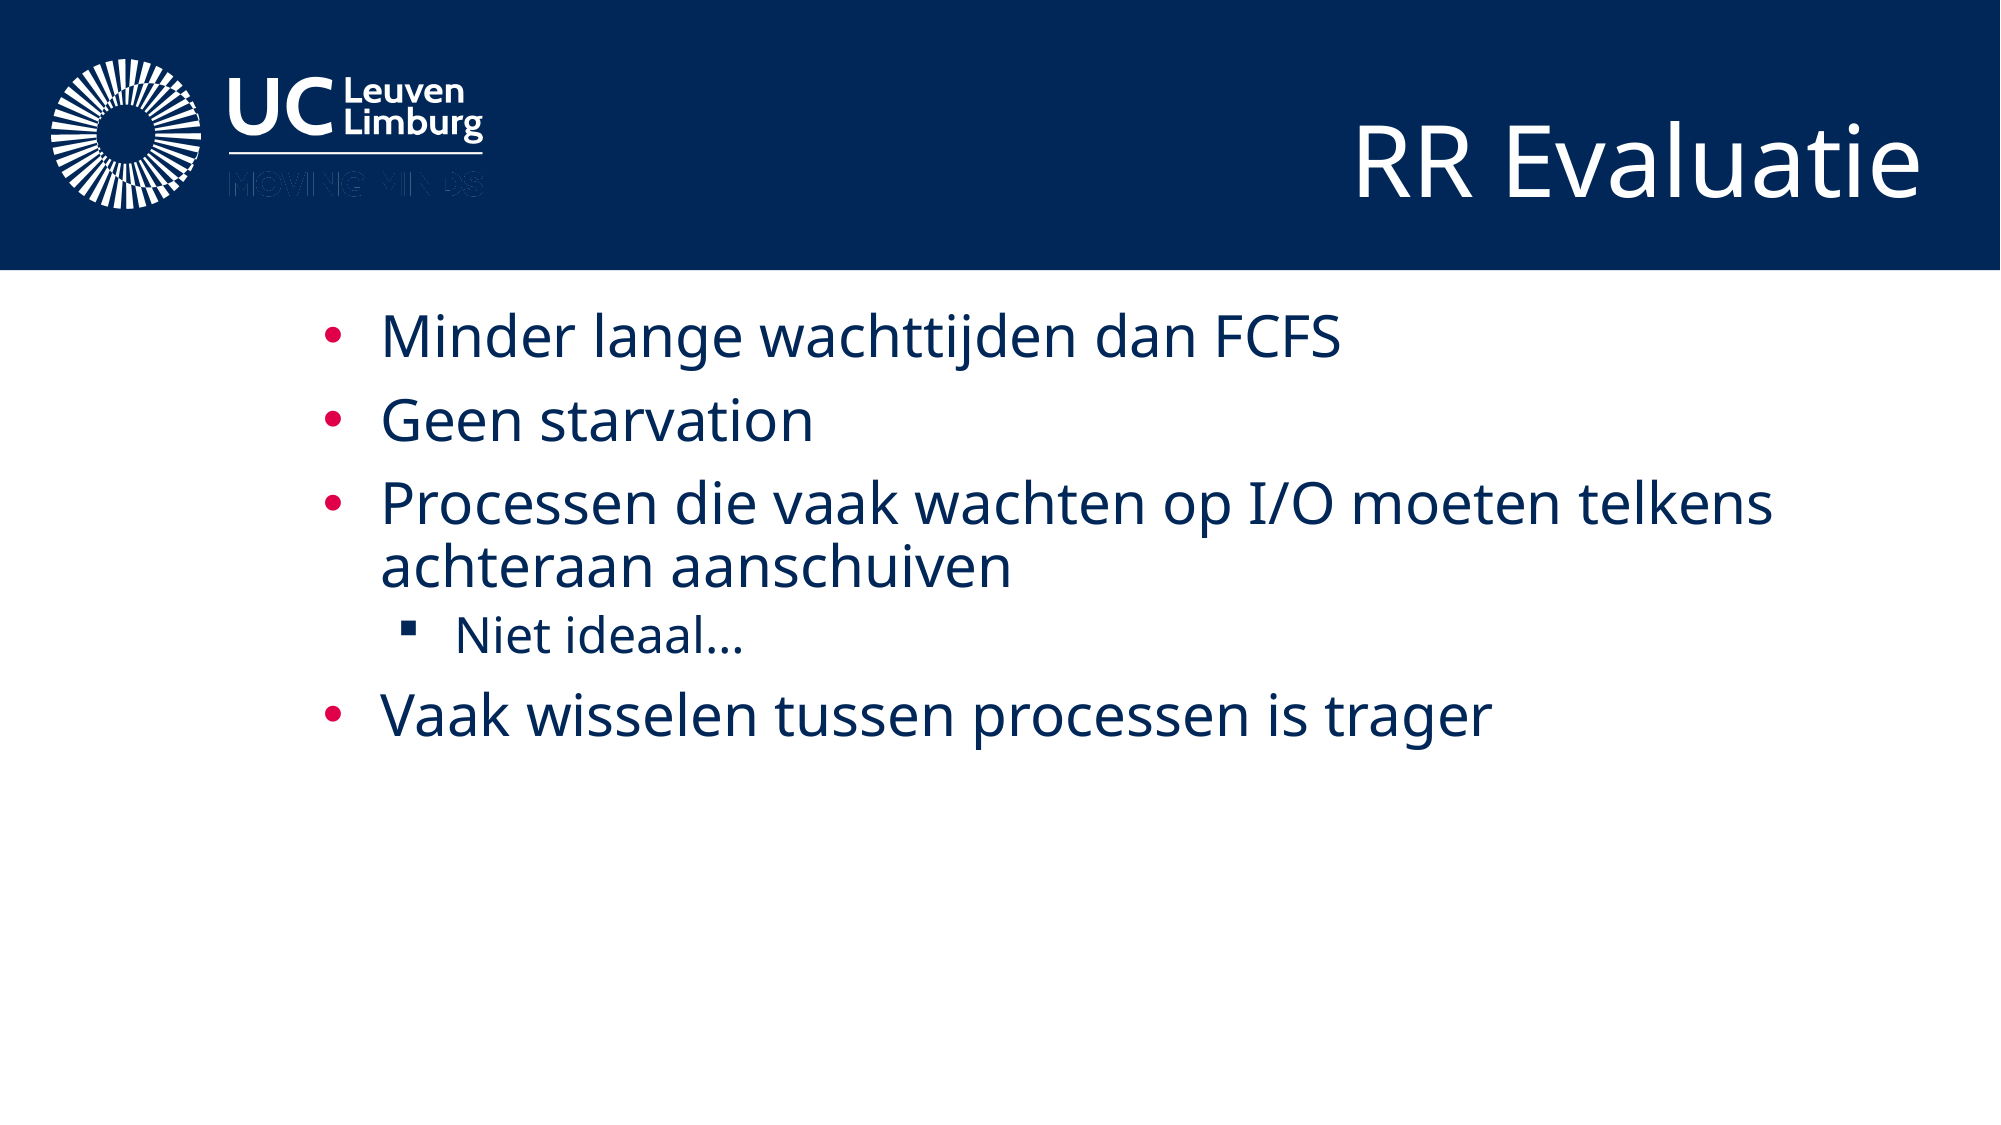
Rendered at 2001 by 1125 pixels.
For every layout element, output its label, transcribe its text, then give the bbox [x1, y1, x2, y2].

list Minder lange wachttijden dan FCFS Geen starvation Processen die vaak wachten op I/O moeten telkens achteraan aanschuiven Niet ideaal… Vaak wisselen tussen processen is trager [307, 299, 1940, 996]
title RR Evaluatie [307, 59, 1940, 271]
picture [51, 59, 307, 209]
